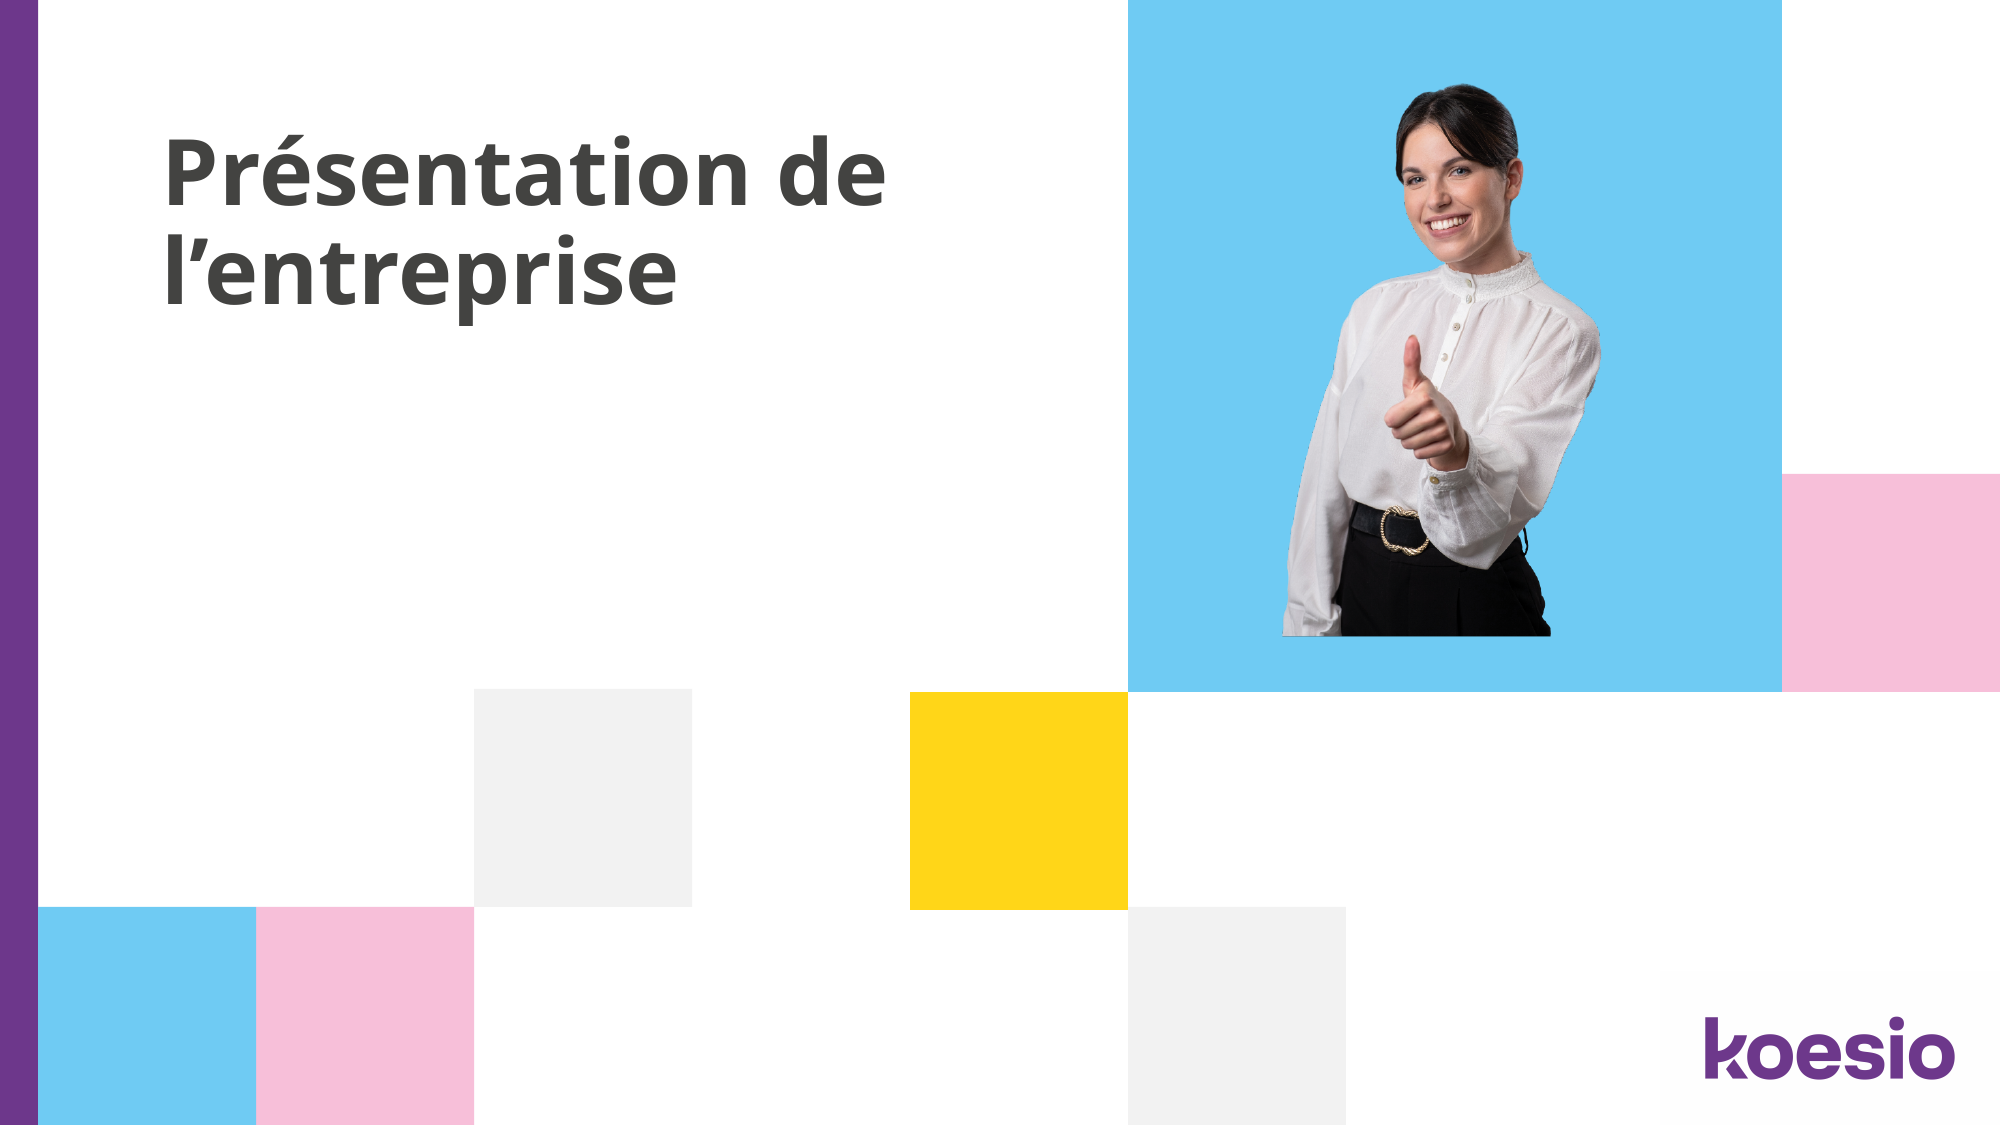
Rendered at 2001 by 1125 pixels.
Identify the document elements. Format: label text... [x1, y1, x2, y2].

list Présentation de l’entreprise [147, 118, 1025, 628]
picture [1660, 971, 2000, 1125]
picture [1127, 0, 1782, 692]
